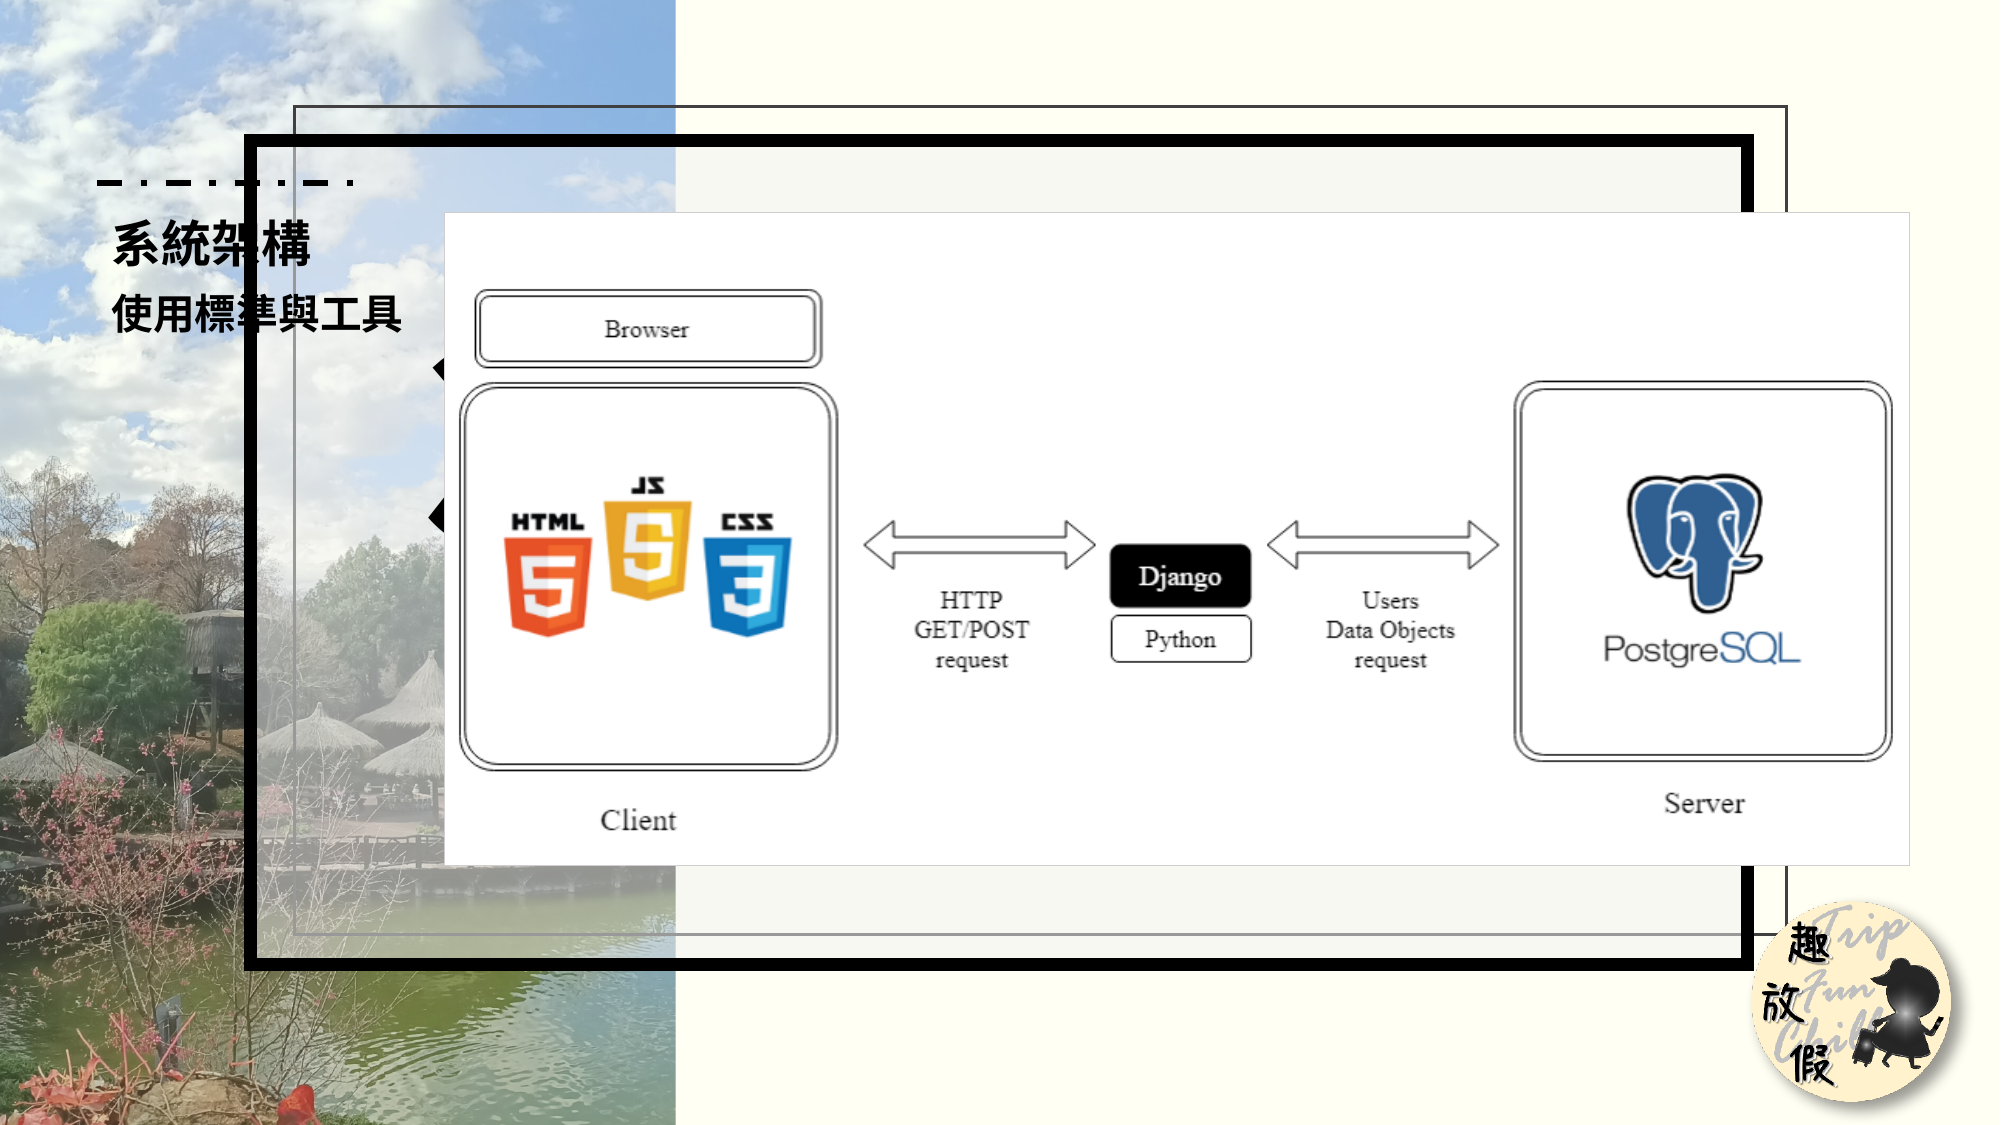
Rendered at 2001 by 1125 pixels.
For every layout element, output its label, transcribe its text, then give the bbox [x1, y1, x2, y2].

picture [1748, 884, 1956, 1111]
text_box 使用標準與工具 [96, 280, 356, 346]
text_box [356, 256, 444, 632]
picture [444, 212, 1910, 866]
text_box 系統架構 [96, 204, 380, 280]
